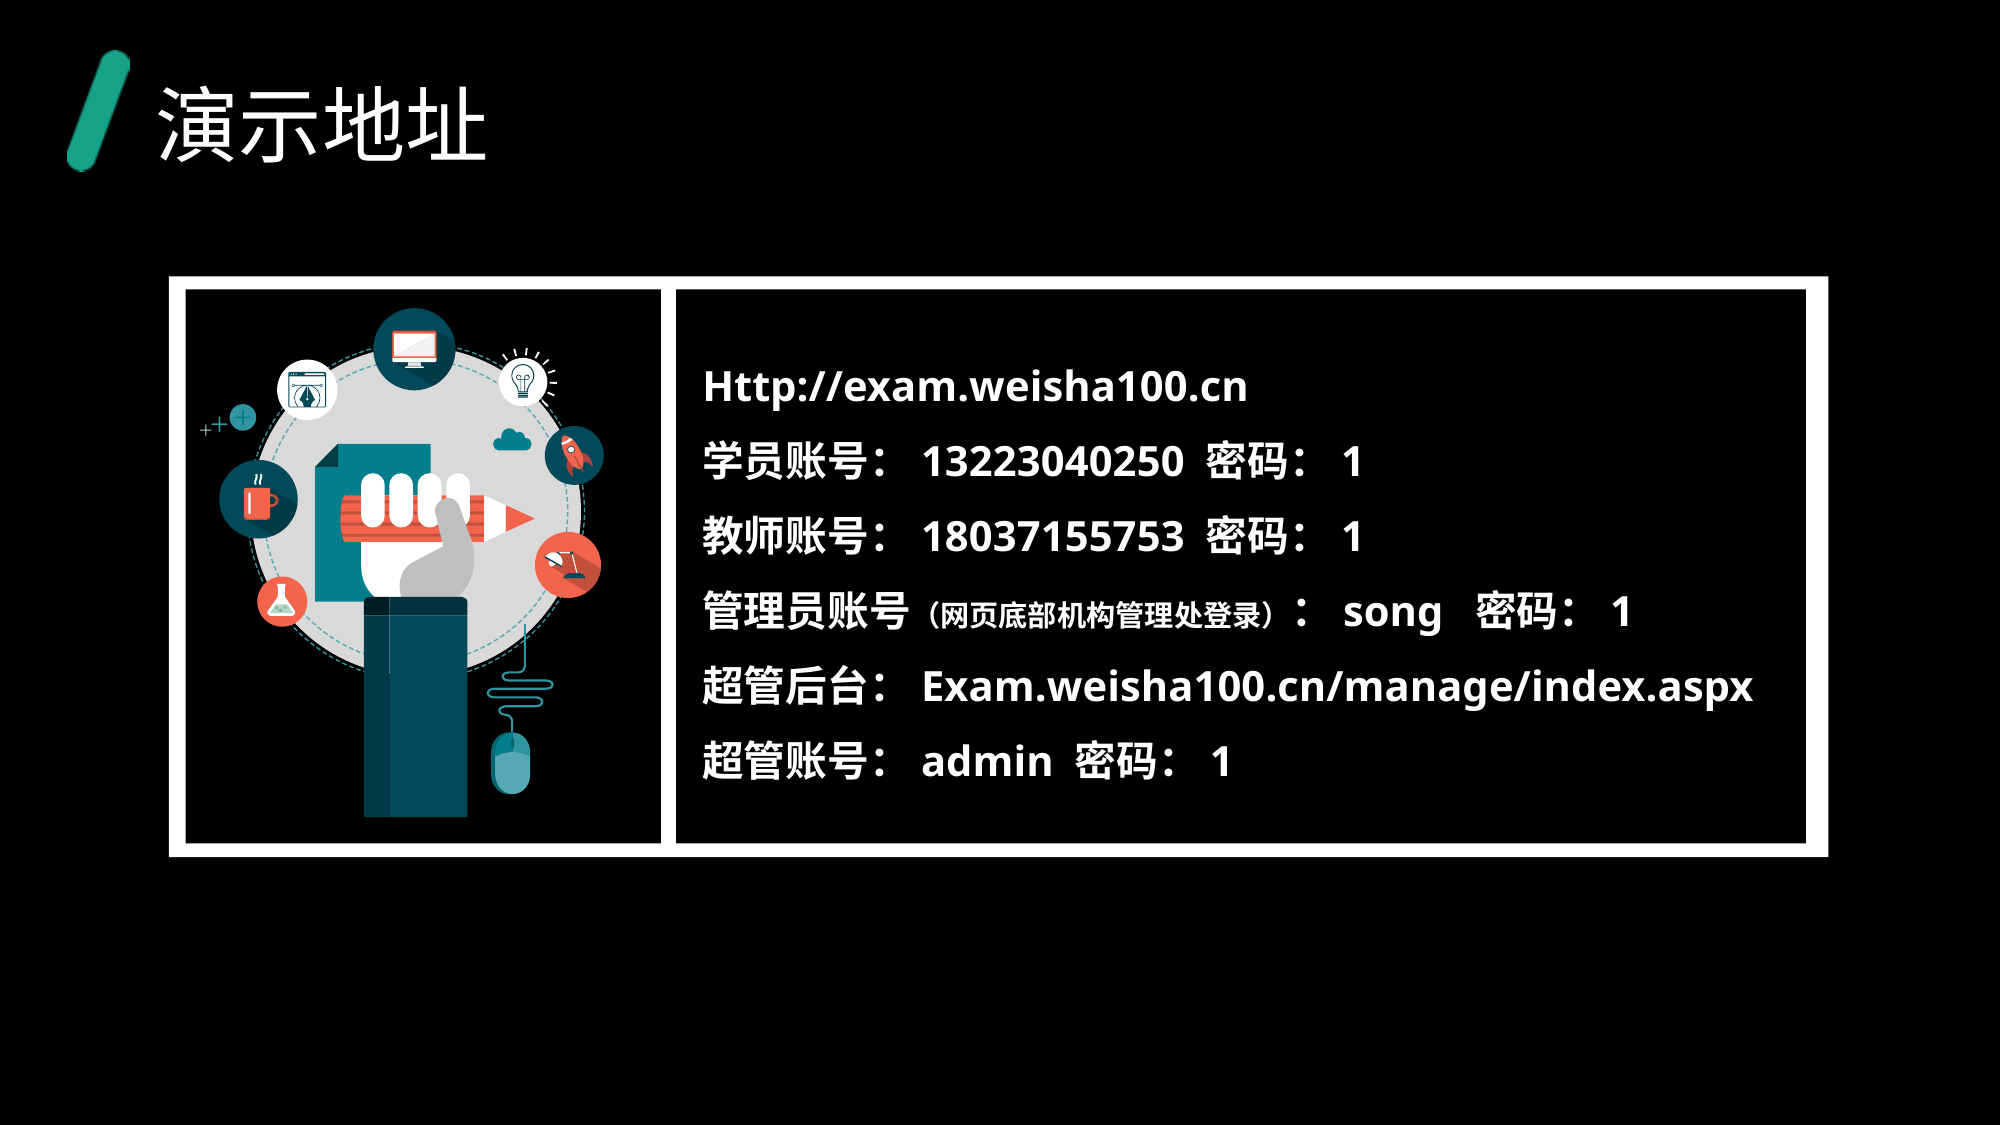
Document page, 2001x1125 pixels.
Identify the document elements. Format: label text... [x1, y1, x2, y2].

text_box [168, 276, 1829, 858]
picture [67, 50, 130, 172]
text_box 演示地址 [141, 66, 504, 181]
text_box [199, 308, 604, 818]
